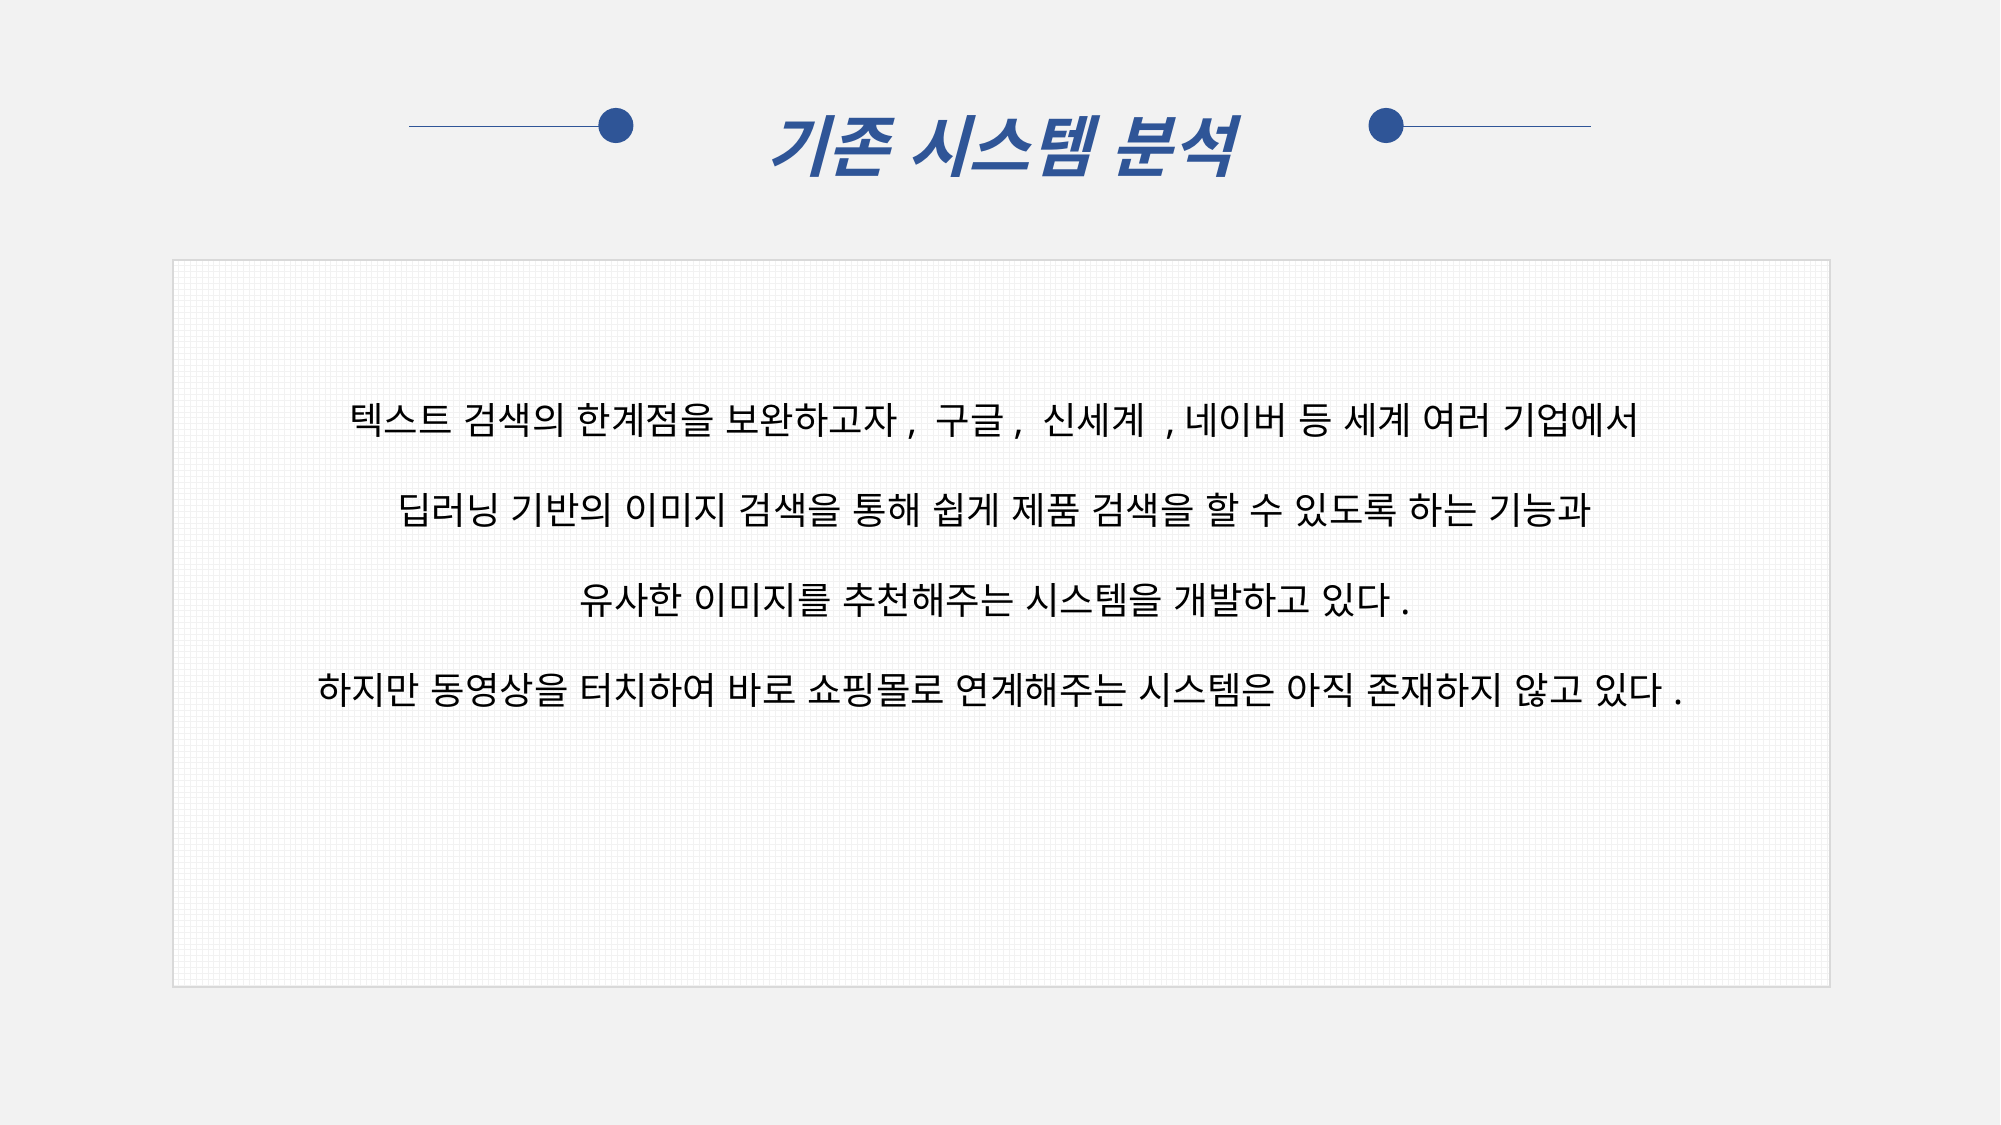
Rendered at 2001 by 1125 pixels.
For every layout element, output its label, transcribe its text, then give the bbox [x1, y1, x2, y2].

text_box [1368, 127, 1404, 144]
text_box 기존 시스템 분석 [599, 56, 1401, 126]
text_box [598, 127, 634, 144]
text_box [172, 259, 1831, 988]
text_box [1368, 107, 1404, 126]
text_box 텍스트 검색의 한계점을 보완하고자, 구글, 신세계 ,네이버 등 세계 여러 기업에서 딥러닝 기반의 이미지 검색을 통해 쉽게 제품 검색을 할 수 있도록 하는 기능과 유사한 이미지를 추천해주는 시스템을 개발하고 있다. 하지만 동영상을 터치하여 바로 쇼핑몰로 연계해주는 시스템은 아직 존재하지 않고 있다. [212, 344, 1788, 720]
text_box [598, 107, 634, 126]
text_box 기존 시스템 분석 [599, 127, 1401, 192]
